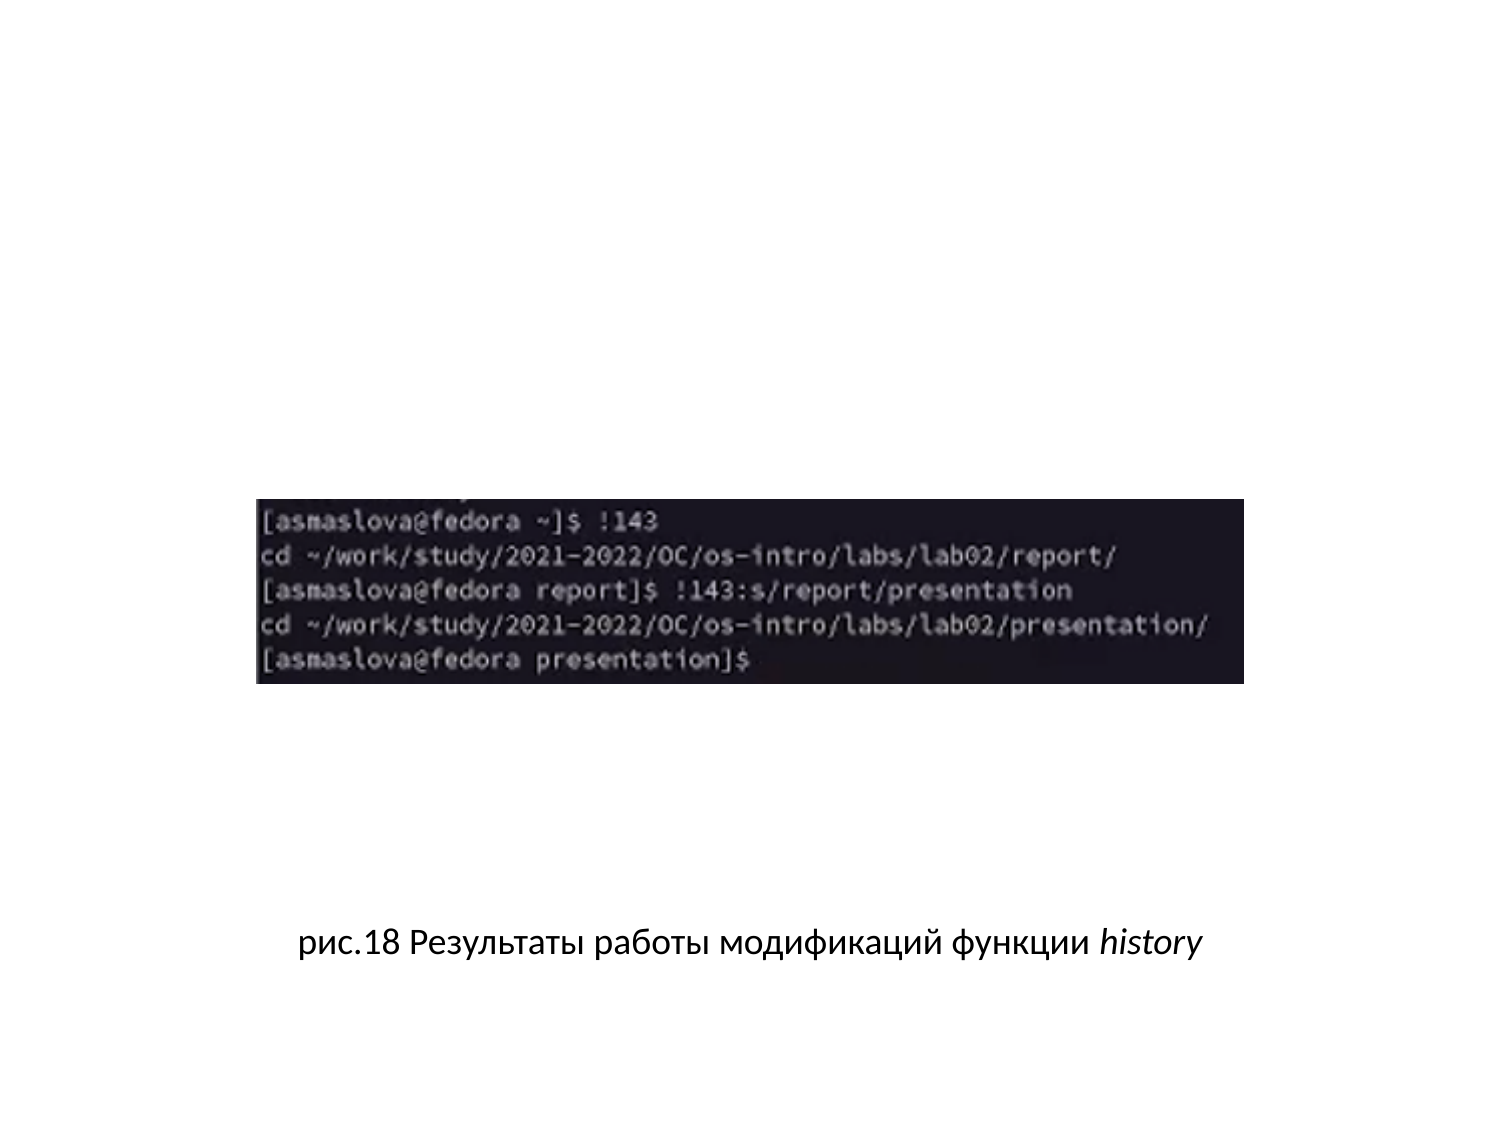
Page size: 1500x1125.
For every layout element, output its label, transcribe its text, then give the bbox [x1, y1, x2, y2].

text_box рис.18 Результаты работы модификаций функции history [74, 909, 1425, 994]
picture [255, 499, 1244, 685]
